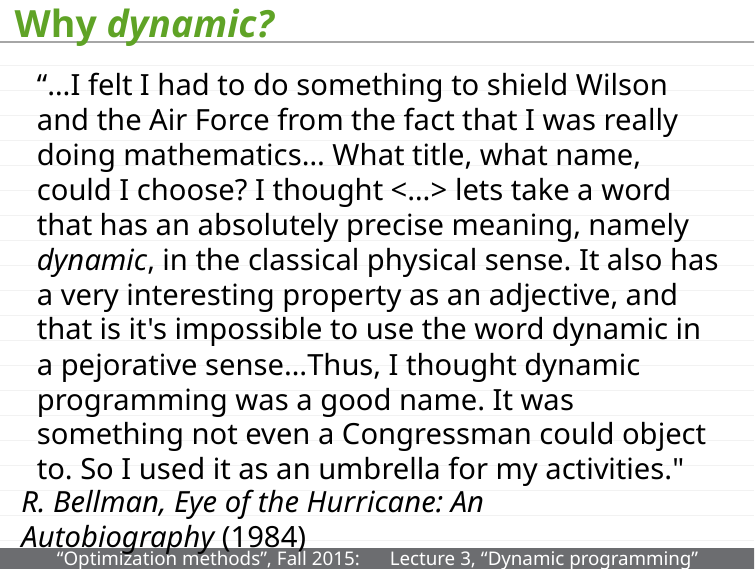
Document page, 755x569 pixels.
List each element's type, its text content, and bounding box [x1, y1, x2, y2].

title Why dynamic? [14, 0, 755, 38]
text_box “…I felt I had to do something to shield Wilson and the Air Force from the fact that I was really doing mathematics… What title, what name, could I choose? I thought <…> lets take a word that has an absolutely precise meaning, namely dynamic, in the classical physical sense. It also has a very interesting property as an adjective, and that is it's impossible to use the word dynamic in a pejorative sense…Thus, I thought dynamic programming was a good name. It was something not even a Congressman could object to. So I used it as an umbrella for my activities." [22, 58, 736, 493]
text_box R. Bellman, Eye of the Hurricane: An Autobiography (1984) [6, 475, 725, 561]
